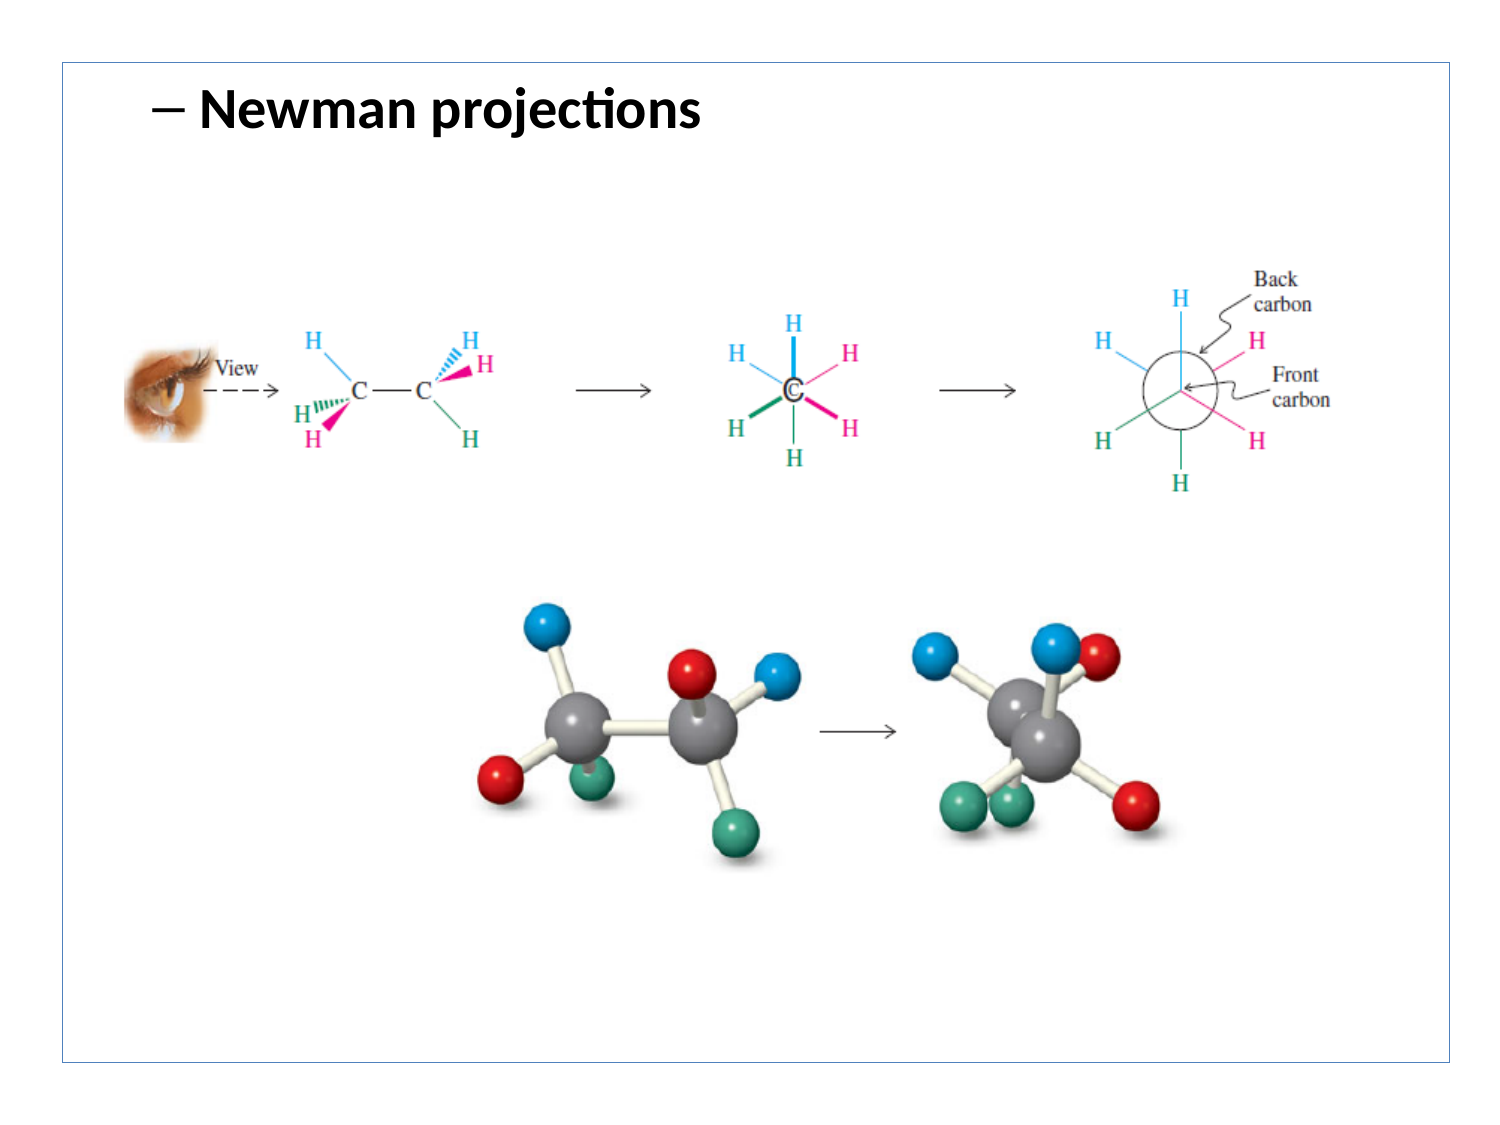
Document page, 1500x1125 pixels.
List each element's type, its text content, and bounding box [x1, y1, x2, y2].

picture [99, 249, 1363, 891]
list Newman projections [62, 62, 1450, 1063]
